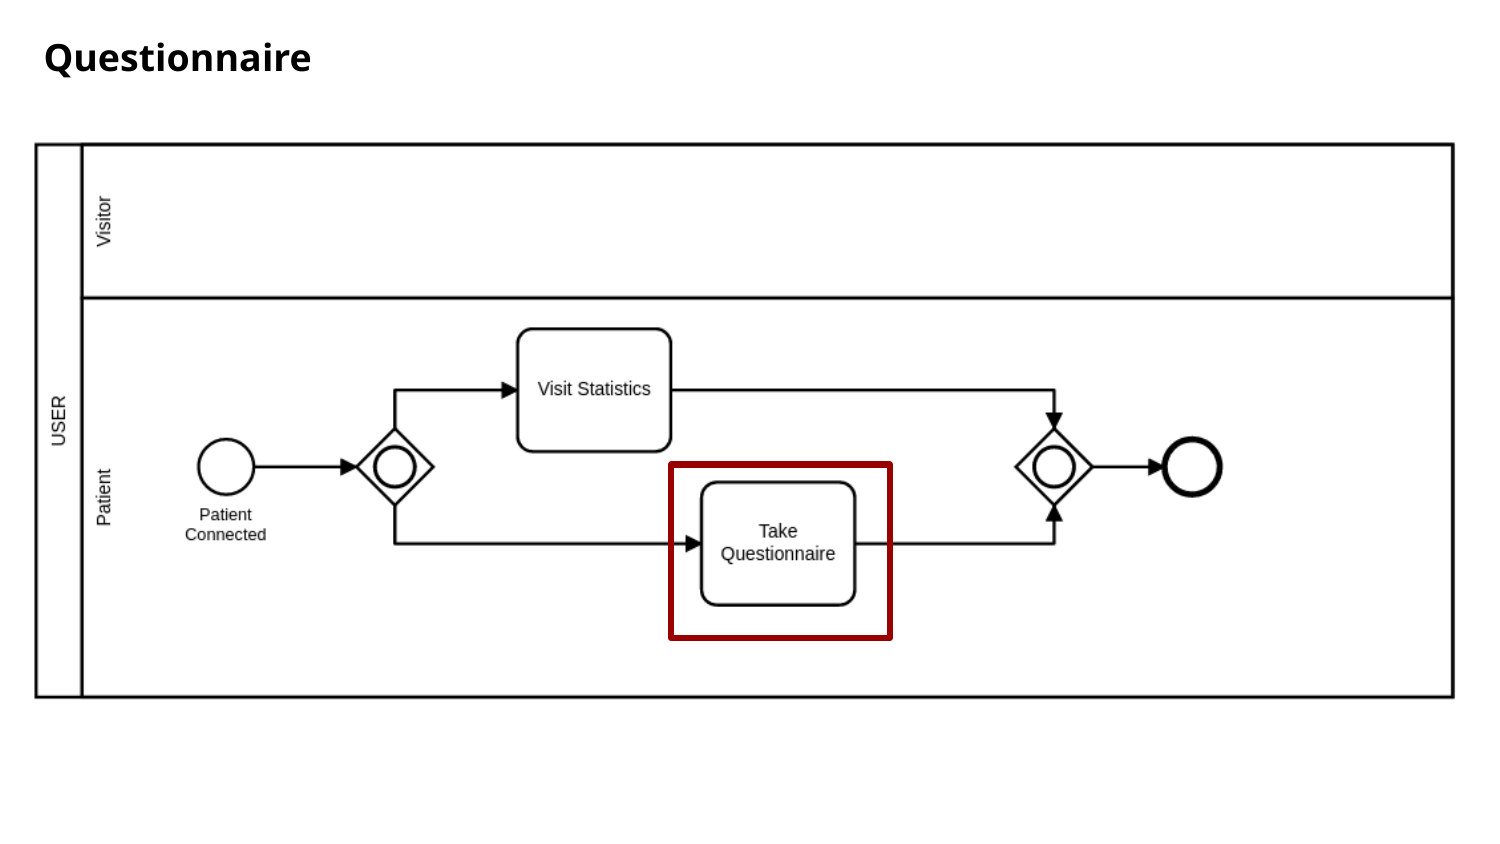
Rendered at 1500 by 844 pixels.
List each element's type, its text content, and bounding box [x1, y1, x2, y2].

text_box Questionnaire [28, 18, 631, 94]
picture [24, 132, 1476, 712]
